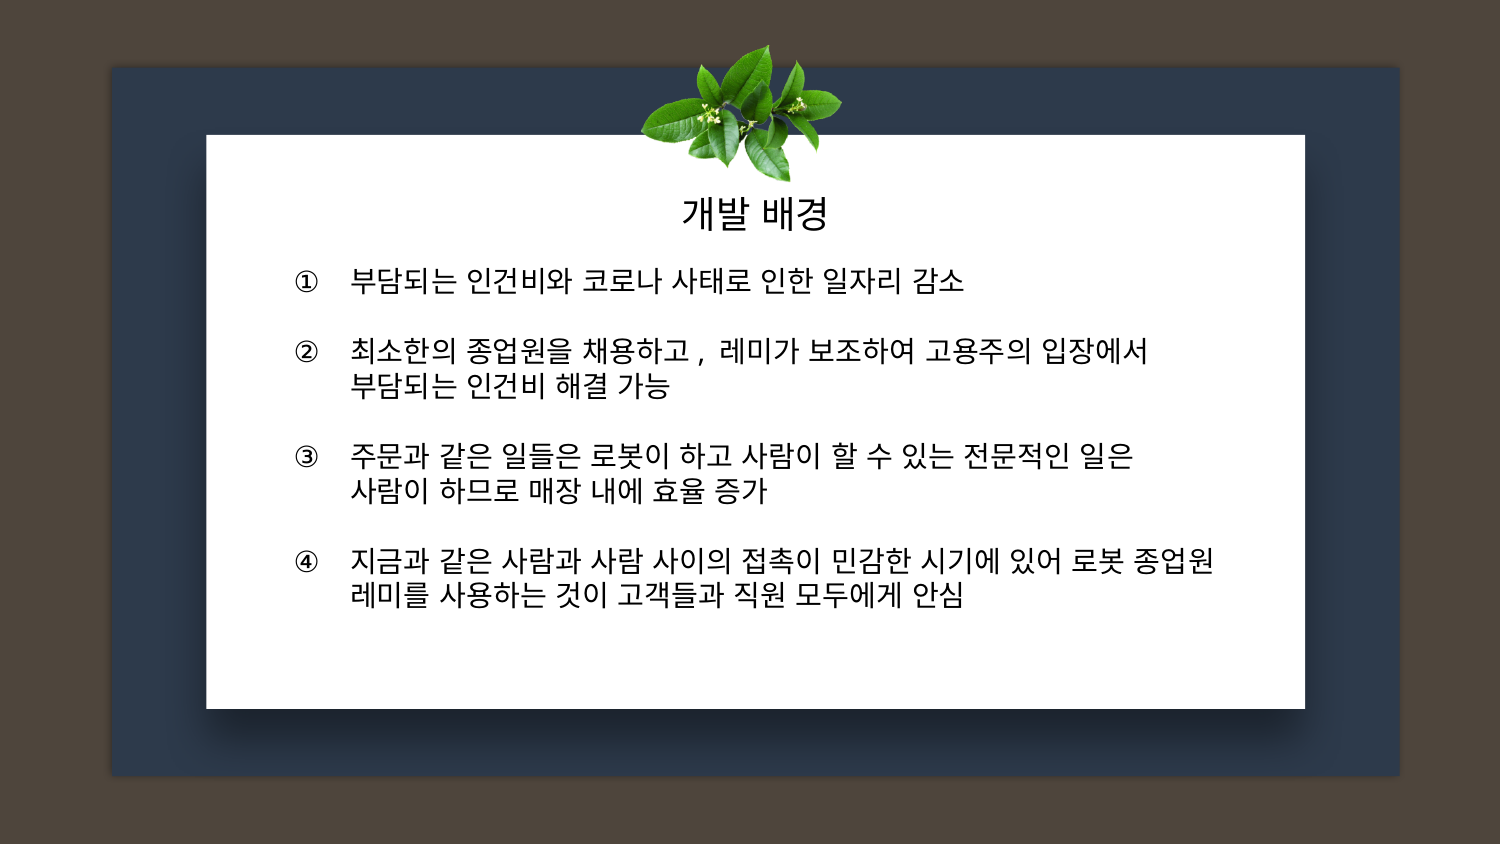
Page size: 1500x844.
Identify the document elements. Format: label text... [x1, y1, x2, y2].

text_box [205, 134, 1306, 710]
text_box 개발 배경 부담되는 인건비와 코로나 사태로 인한 일자리 감소 최소한의 종업원을 채용하고, 레미가 보조하여 고용주의 입장에서 부담되는 인건비 해결 가능 주문과 같은 일들은 로봇이 하고 사람이 할 수 있는 전문적인 일은 사람이 하므로 매장 내에 효율 증가 지금과 같은 사람과 사람 사이의 접촉이 민감한 시기에 있어 로봇 종업원 레미를 사용하는 것이 고객들과 직원 모두에게 안심 [279, 183, 1233, 656]
picture [628, 31, 866, 191]
